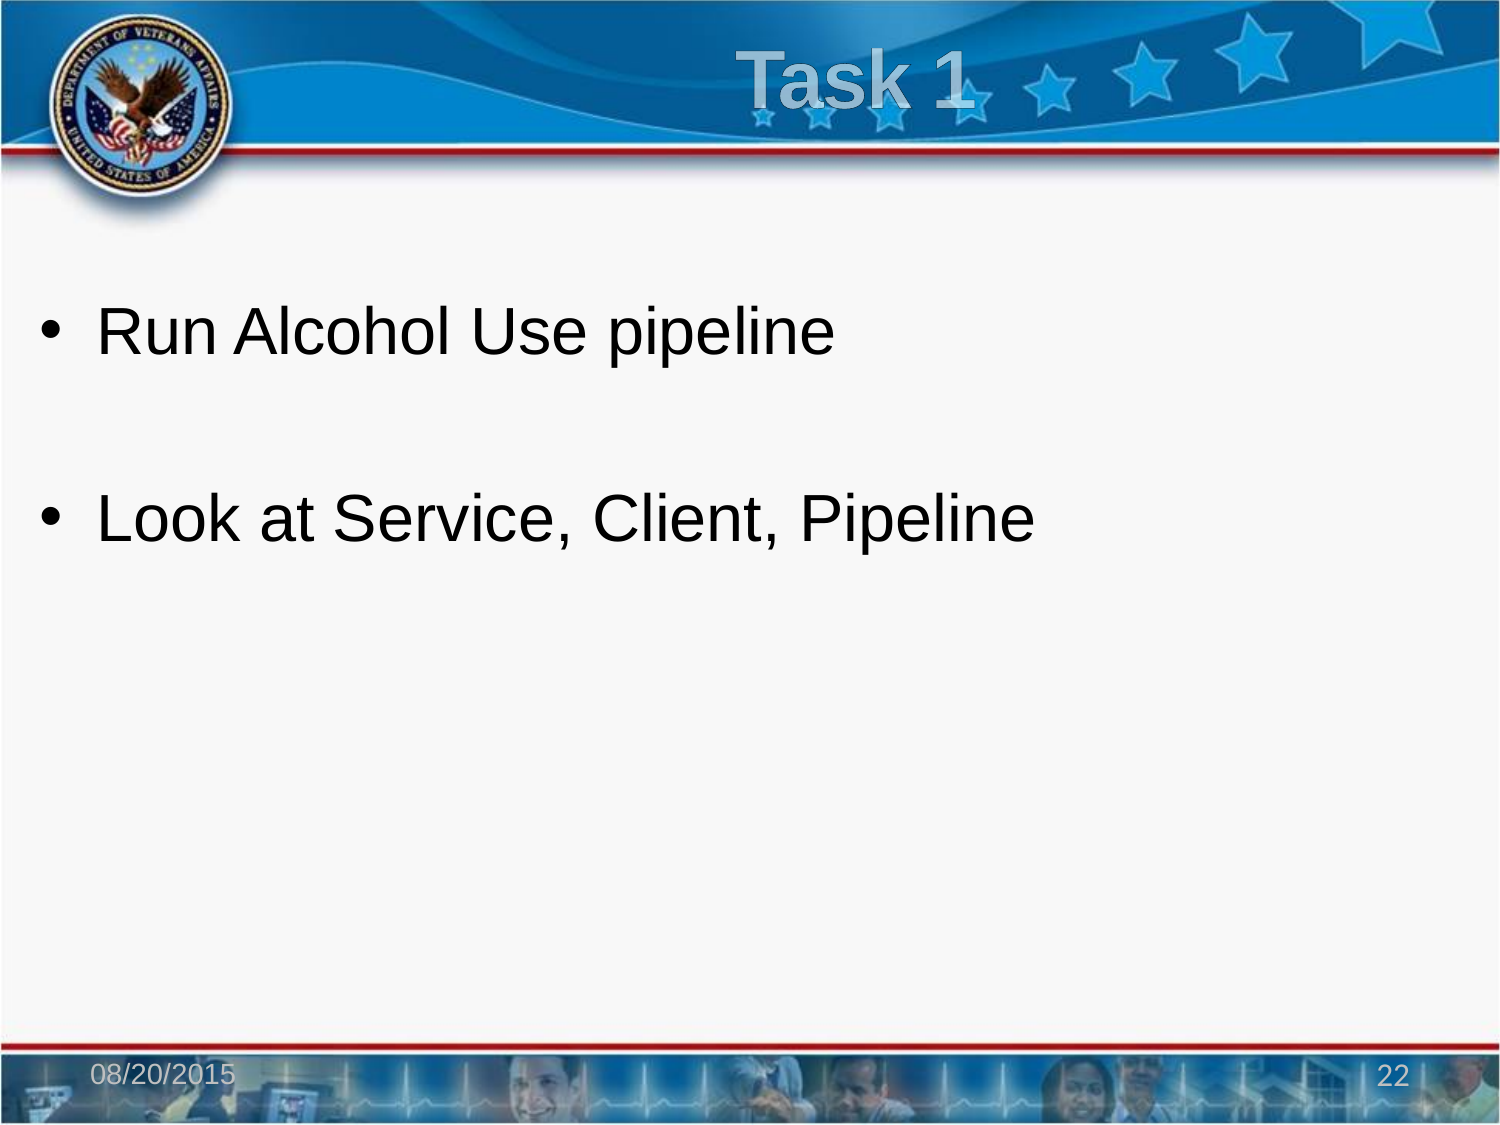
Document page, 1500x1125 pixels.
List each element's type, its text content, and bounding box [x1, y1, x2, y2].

title Task 1 [224, 12, 1488, 138]
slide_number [75, 1042, 425, 1103]
picture [0, 0, 1500, 1125]
list Run Alcohol Use pipeline Look at Service, Client, Pipeline [24, 187, 1476, 1026]
slide_number 22 [1074, 1042, 1425, 1103]
